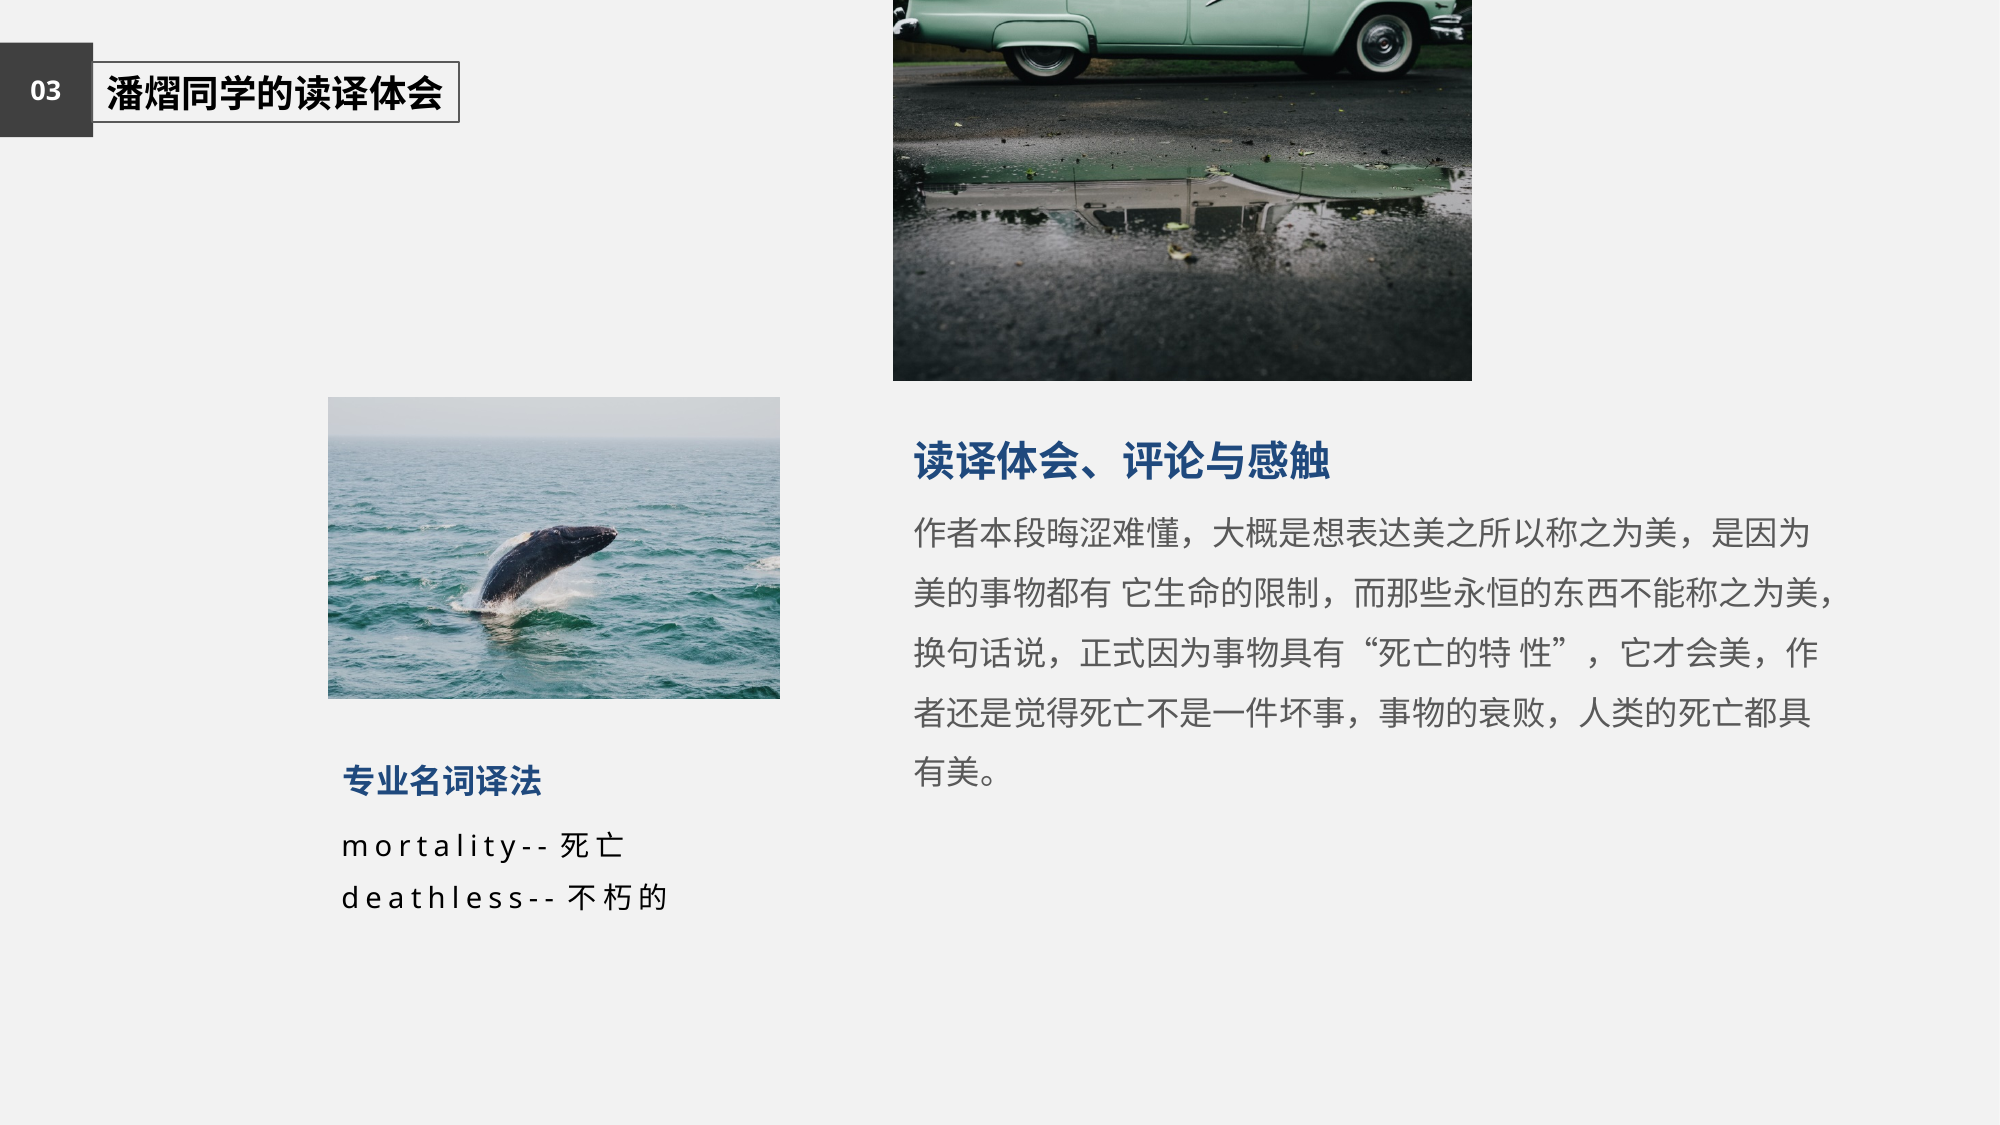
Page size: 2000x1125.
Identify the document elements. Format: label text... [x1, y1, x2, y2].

picture [327, 396, 781, 699]
text_box 潘熠同学的读译体会 [92, 62, 460, 122]
text_box 03 [0, 41, 95, 139]
text_box mortality--死亡 deathless--不朽的 [326, 802, 818, 923]
text_box 专业名词译法 [328, 732, 722, 808]
text_box 作者本段晦涩难懂，大概是想表达美之所以称之为美，是因为美的事物都有 它生命的限制，而那些永恒的东西不能称之为美，换句话说，正式因为事物具有“死亡的特 性”，它才会美，作者还是觉得死亡不是一件坏事，事物的衰败，人类的死亡都具有美。 [898, 484, 1851, 799]
picture [893, 0, 1472, 382]
text_box 读译体会、评论与感触 [898, 402, 1351, 492]
